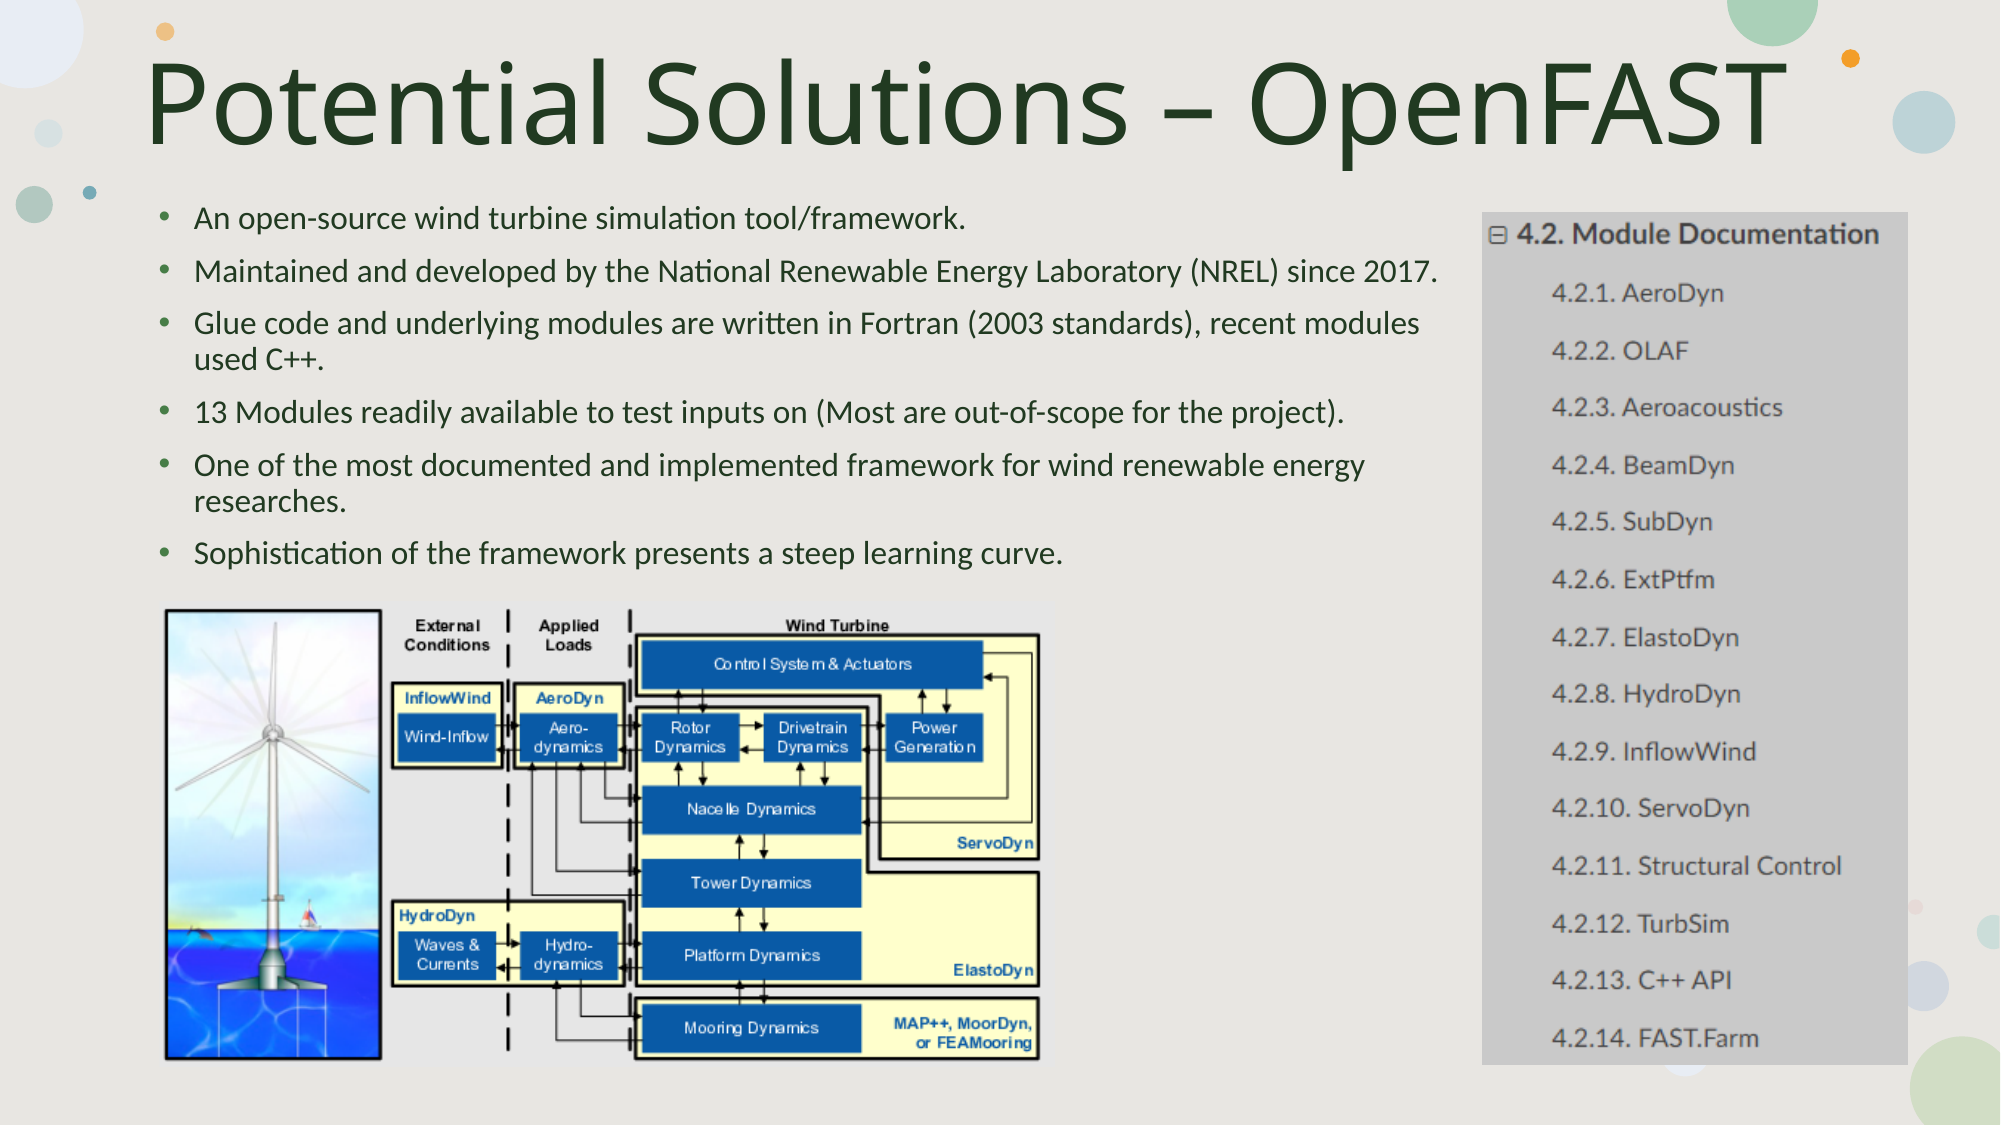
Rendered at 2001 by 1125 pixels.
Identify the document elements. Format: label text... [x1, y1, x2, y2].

list An open-source wind turbine simulation tool/framework. Maintained and developed by the National Renewable Energy Laboratory (NREL) since 2017. Glue code and underlying modules are written in Fortran (2003 standards), recent modules used C++. 13 Modules readily available to test inputs on (Most are out-of-scope for the project). One of the most documented and implemented framework for wind renewable energy researches. Sophistication of the framework presents a steep learning curve. [143, 192, 1486, 589]
title Potential Solutions – OpenFAST [127, 0, 1908, 218]
picture [1482, 212, 1908, 1065]
picture [159, 601, 1055, 1067]
